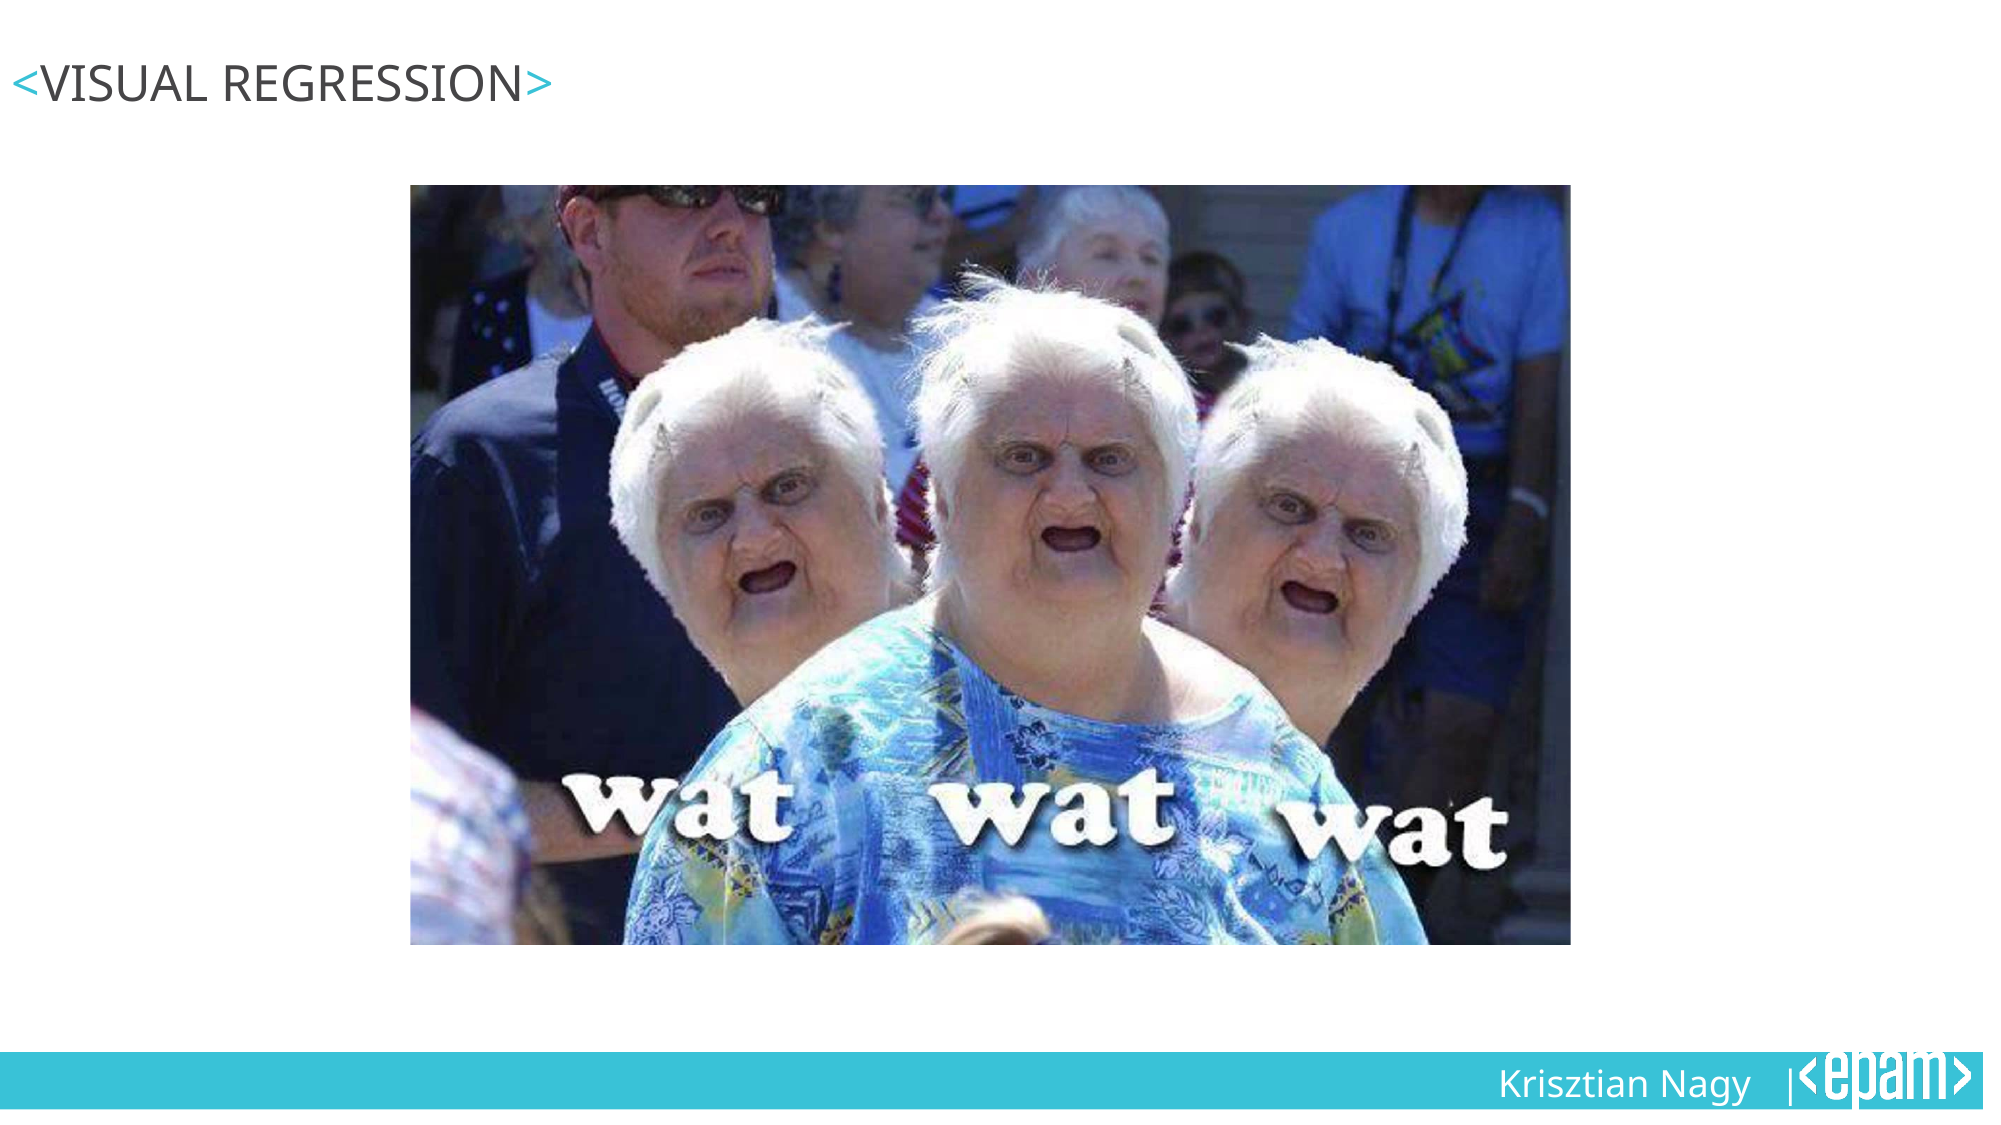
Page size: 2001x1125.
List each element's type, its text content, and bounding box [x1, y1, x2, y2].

picture [410, 185, 1571, 945]
text_box [0, 1051, 1786, 1111]
text_box <VISUAL REGRESSION> [0, 44, 569, 119]
text_box Krisztian Nagy | [1483, 1052, 1786, 1112]
picture [1786, 1044, 1984, 1118]
